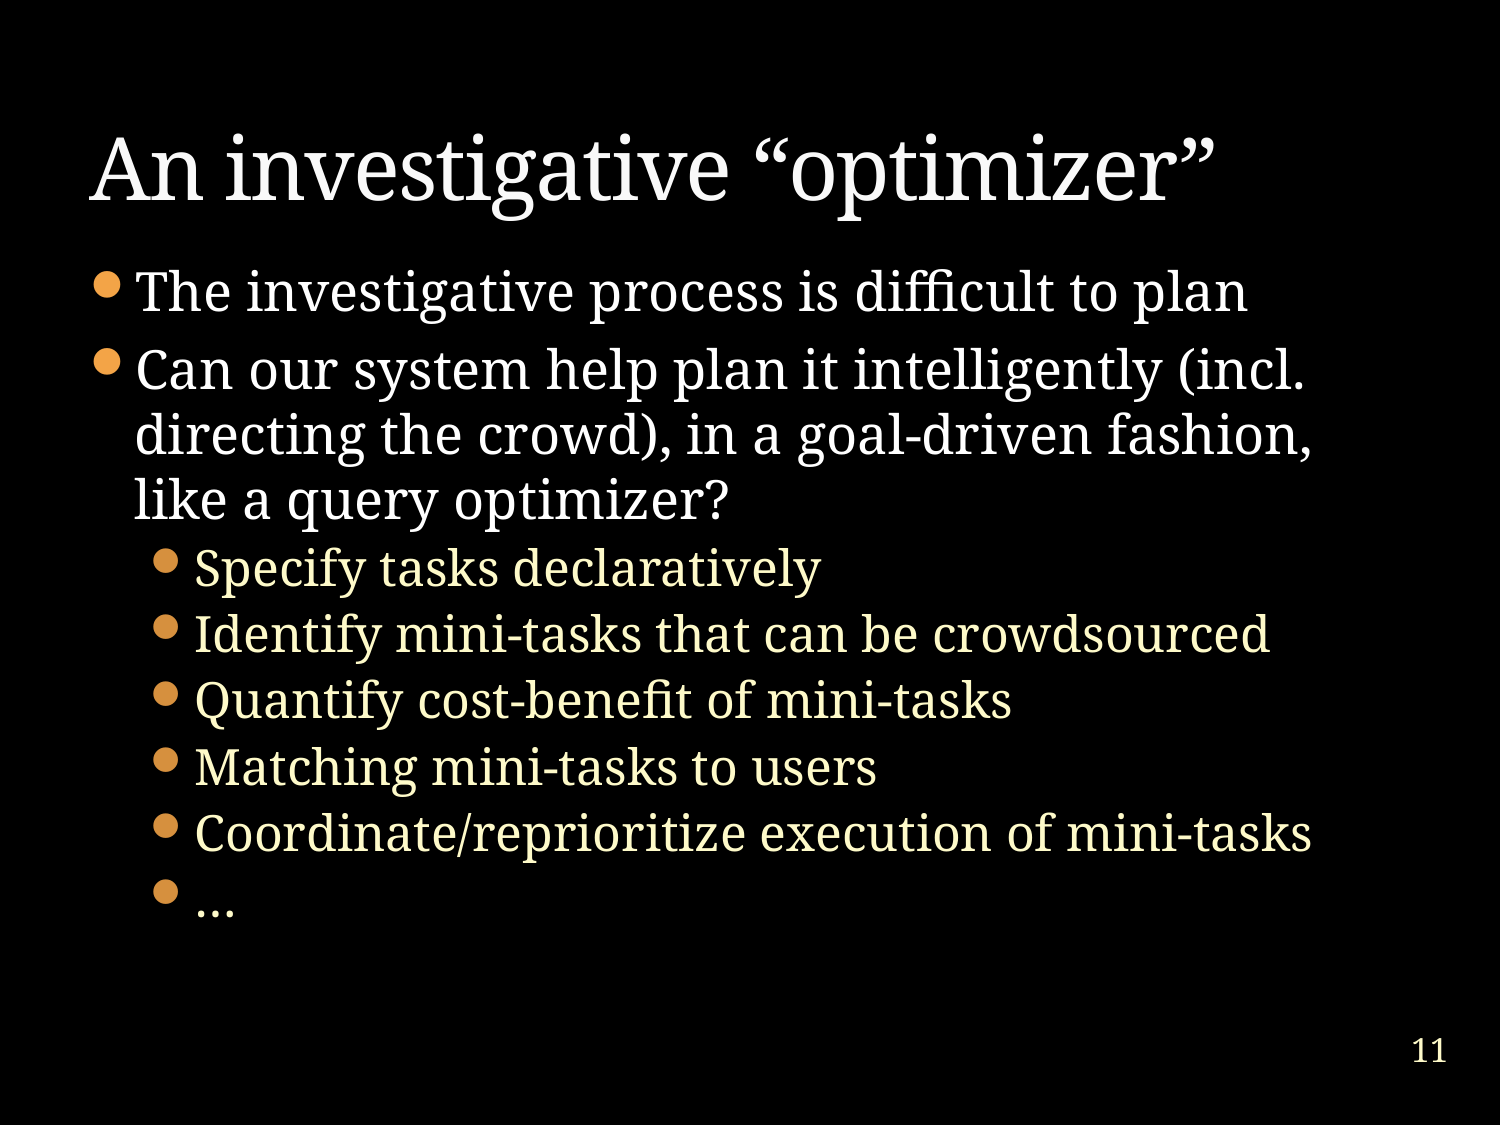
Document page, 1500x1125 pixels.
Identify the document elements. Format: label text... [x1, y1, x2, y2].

title An investigative “optimizer” [74, 24, 1425, 225]
list The investigative process is difficult to plan Can our system help plan it intelligently (incl. directing the crowd), in a goal-driven fashion, like a query optimizer? Specify tasks declaratively Identify mini-tasks that can be crowdsourced Quantify cost-benefit of mini-tasks Matching mini-tasks to users Coordinate/reprioritize execution of mini-tasks … [75, 249, 1425, 1000]
slide_number 11 [1379, 1014, 1480, 1089]
